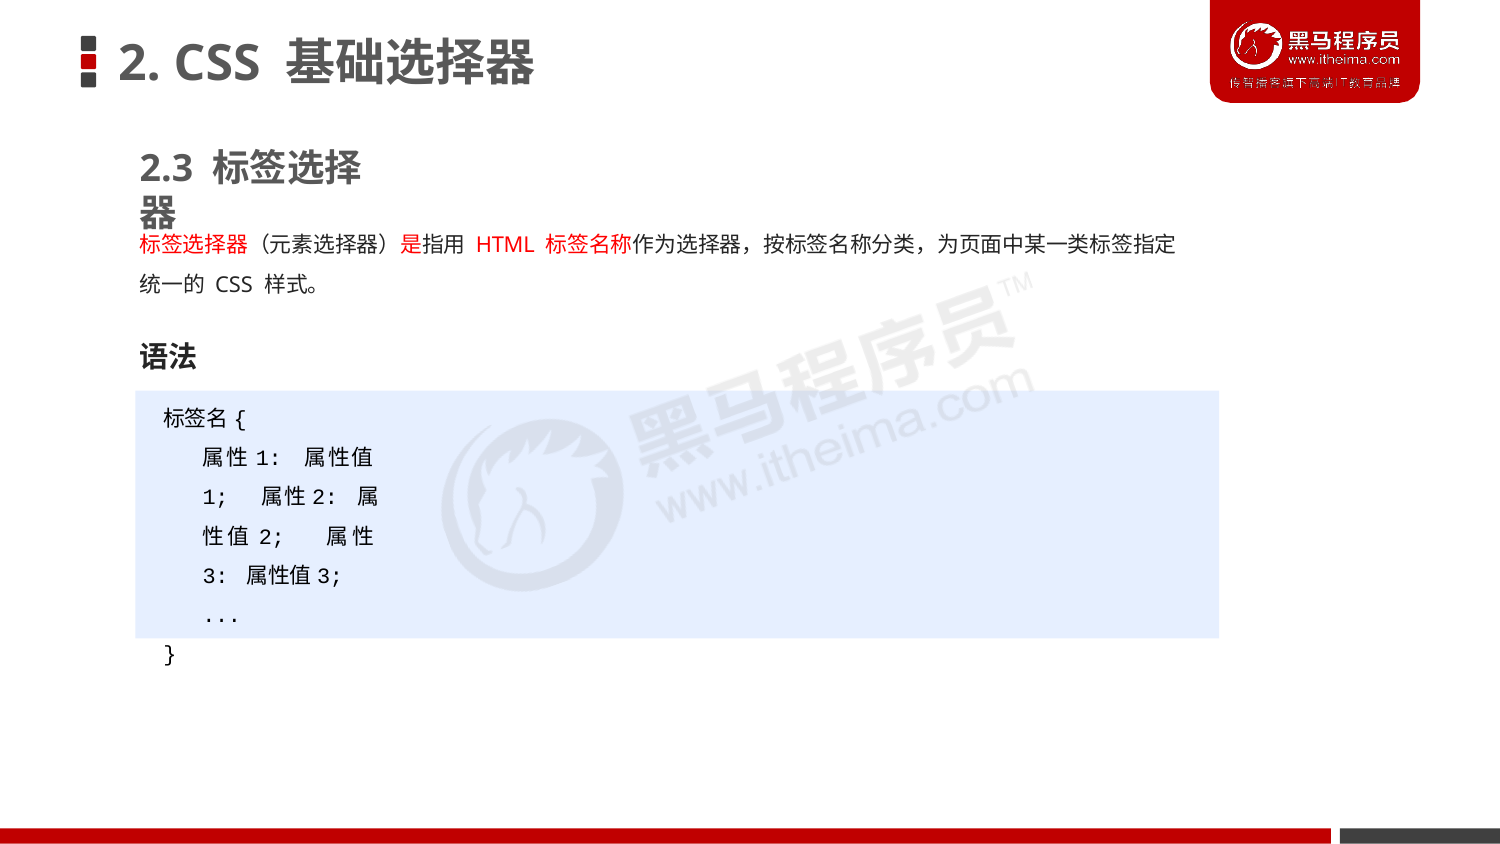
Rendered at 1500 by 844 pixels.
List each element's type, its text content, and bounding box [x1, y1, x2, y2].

title 2. CSS 基础选择器 [116, 30, 1384, 171]
text_box [1384, 97, 1414, 103]
text_box [1339, 828, 1500, 844]
text_box [1209, 0, 1421, 88]
text_box 2.3 标签选择器 [137, 143, 398, 230]
text_box [401, 210, 1099, 633]
text_box 标签选择器（元素选择器）是指用 HTML 标签名称作为选择器，按标签名称分类，为页面中某一类标签指定 统一的 CSS 样式。 语法 [1099, 230, 1181, 374]
text_box 标签选择器（元素选择器）是指用 HTML 标签名称作为选择器，按标签名称分类，为页面中某一类标签指定 统一的 CSS 样式。 语法 [137, 230, 401, 374]
text_box [0, 828, 1331, 844]
text_box 标签名{ 属性1: 属性值1; 属性2: 属性值2; 属性3: 属性值3; ... } [135, 390, 1220, 666]
text_box [1211, 11, 1419, 97]
